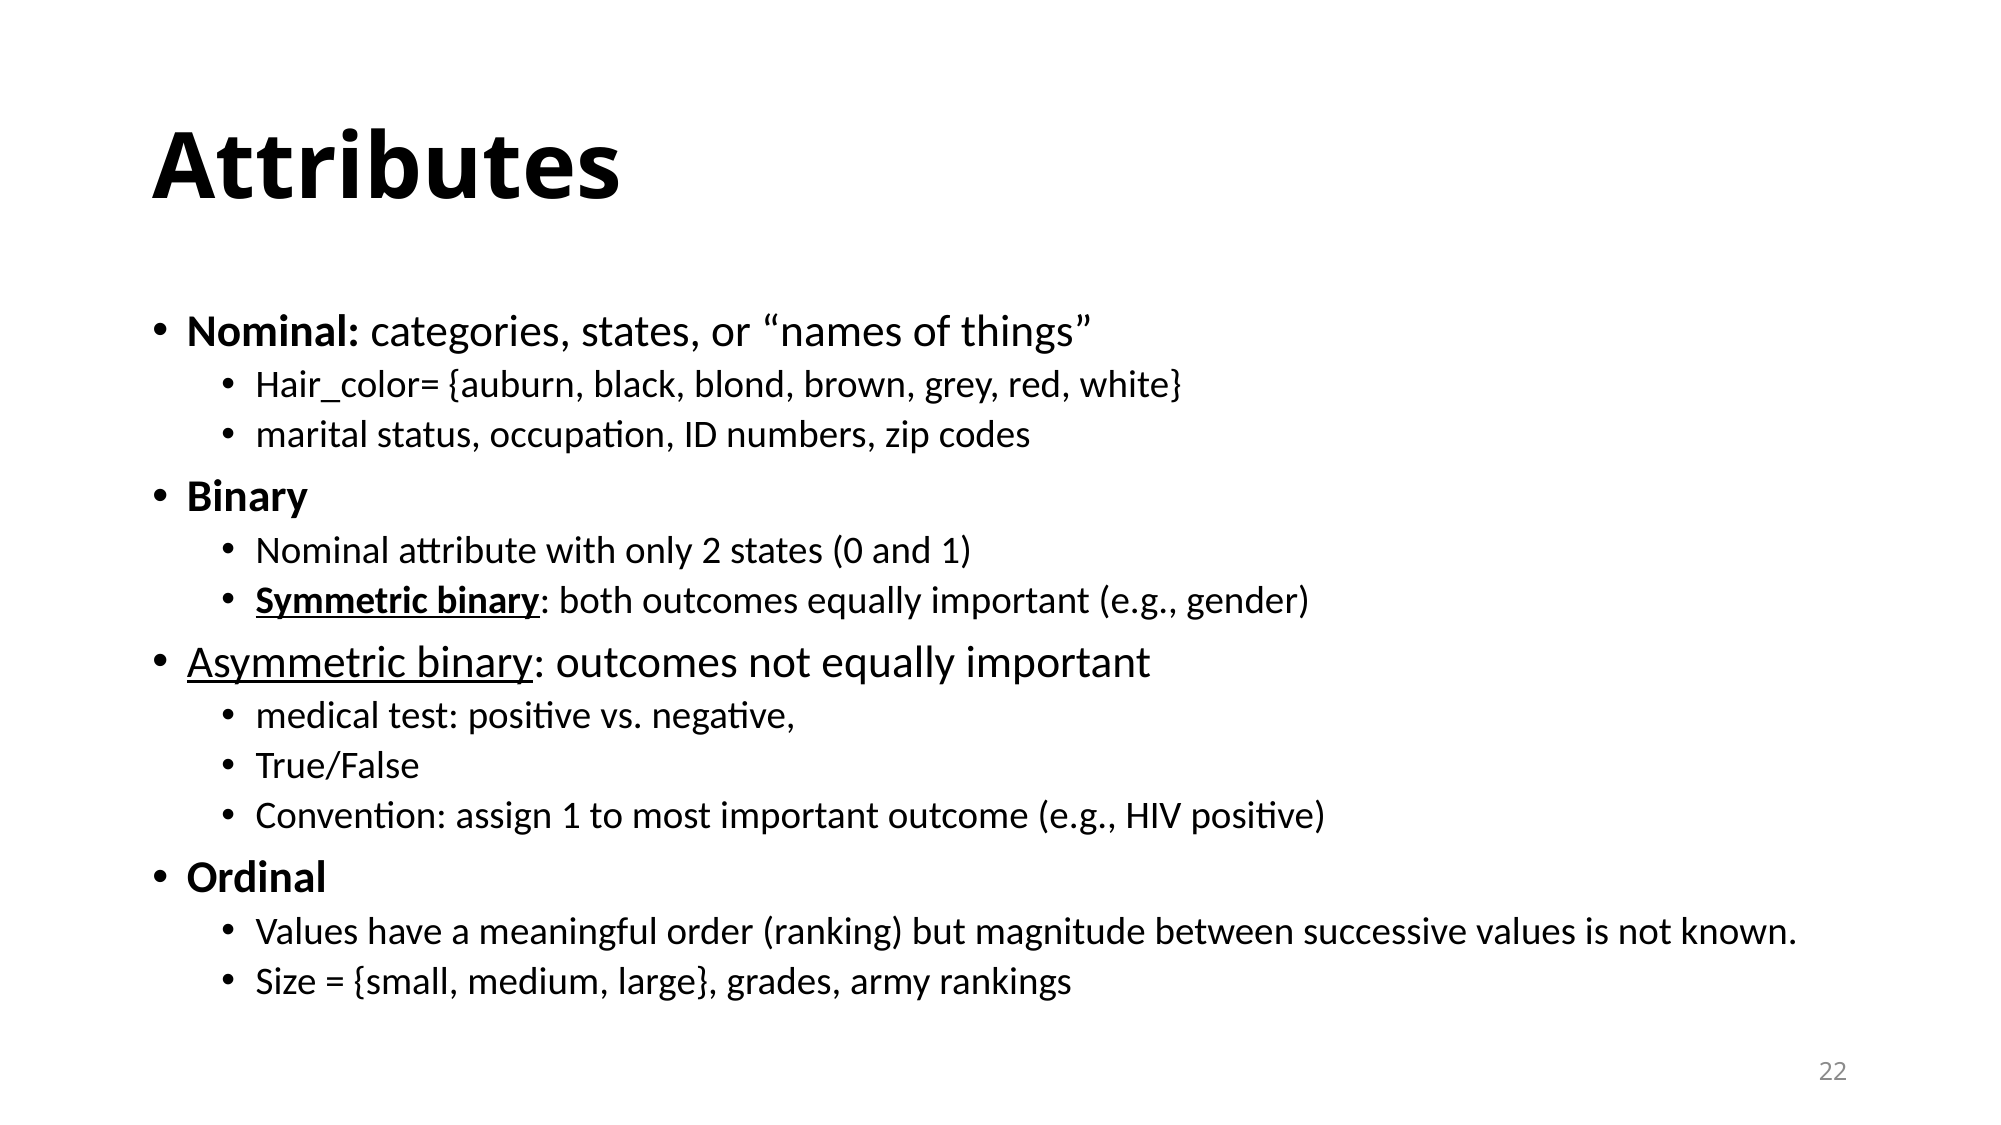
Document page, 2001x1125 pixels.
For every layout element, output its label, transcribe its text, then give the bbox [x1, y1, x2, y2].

slide_number 22 [1412, 1042, 1863, 1103]
title Attributes [137, 59, 1863, 278]
list Nominal: categories, states, or “names of things” Hair_color= {auburn, black, blond, brown, grey, red, white} marital status, occupation, ID numbers, zip codes Binary Nominal attribute with only 2 states (0 and 1) Symmetric binary: both outcomes equally important (e.g., gender) Asymmetric binary: outcomes not equally important medical test: positive vs. negative, True/False Convention: assign 1 to most important outcome (e.g., HIV positive) Ordinal Values have a meaningful order (ranking) but magnitude between successive values is not known. Size = {small, medium, large}, grades, army rankings [137, 299, 1947, 1014]
